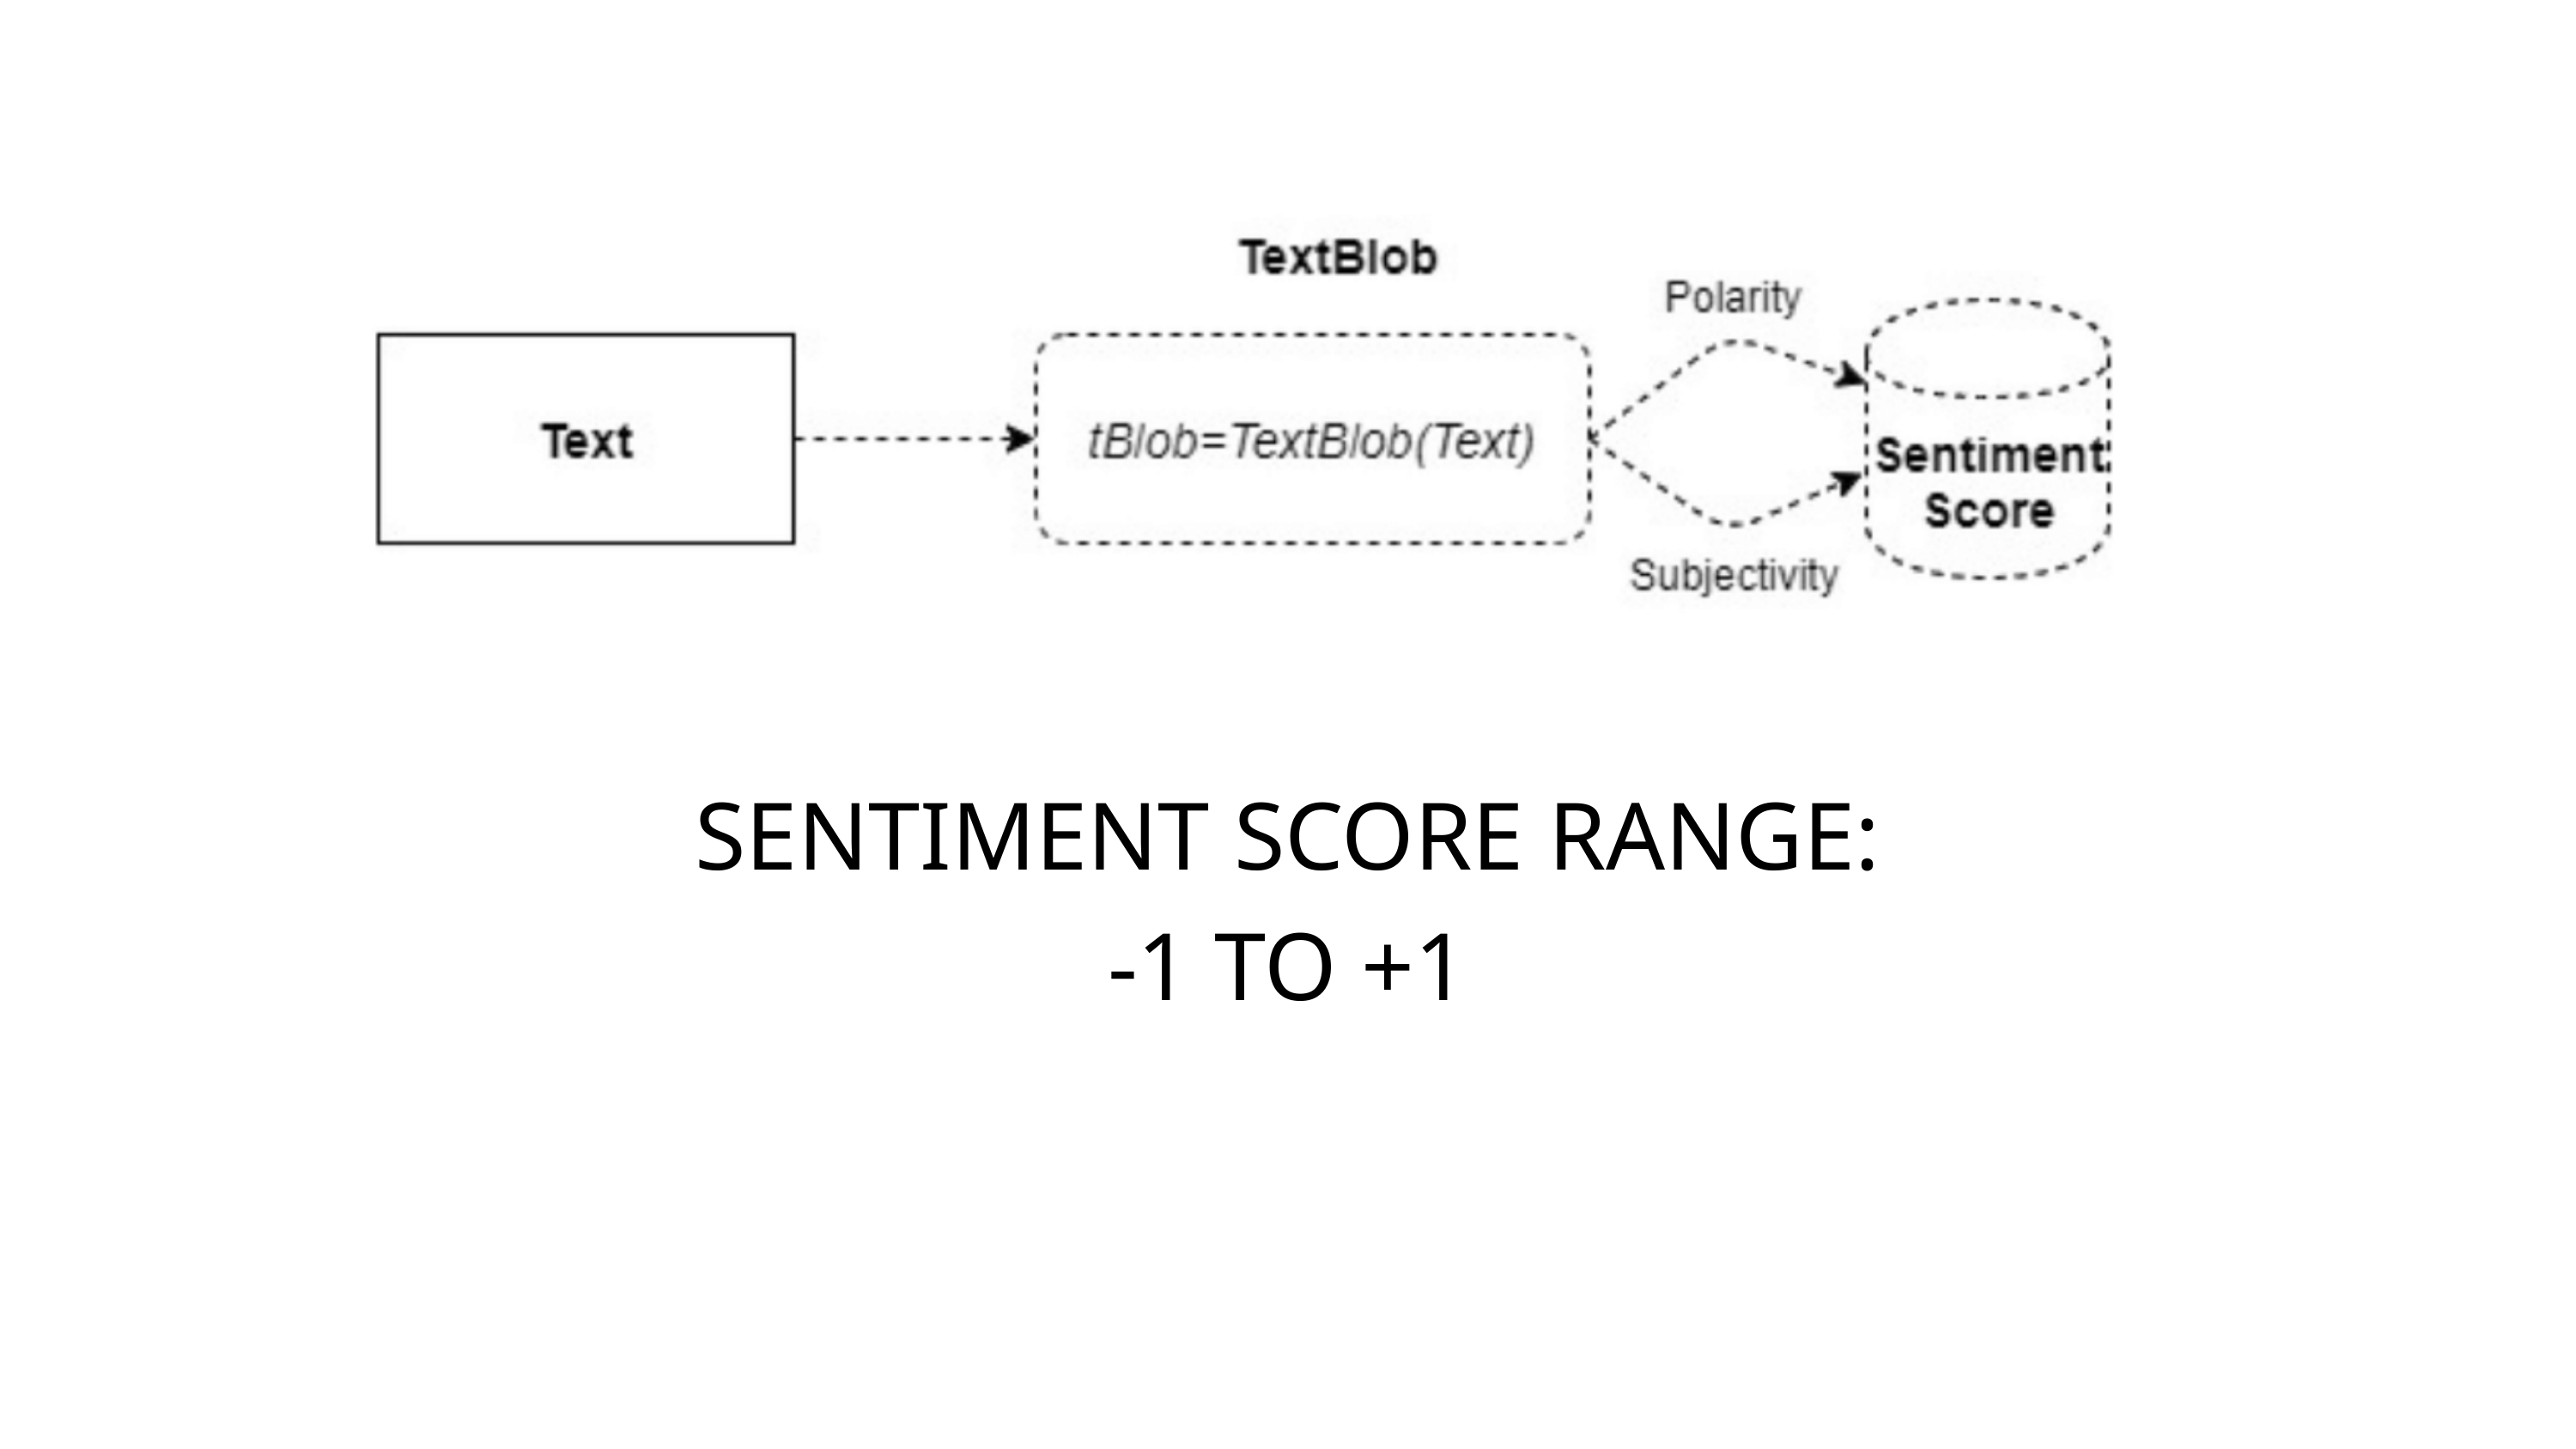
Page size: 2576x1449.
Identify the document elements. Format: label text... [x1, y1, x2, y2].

text_box SENTIMENT SCORE RANGE: -1 TO +1 [671, 758, 1905, 1020]
text_box [361, 169, 2133, 643]
